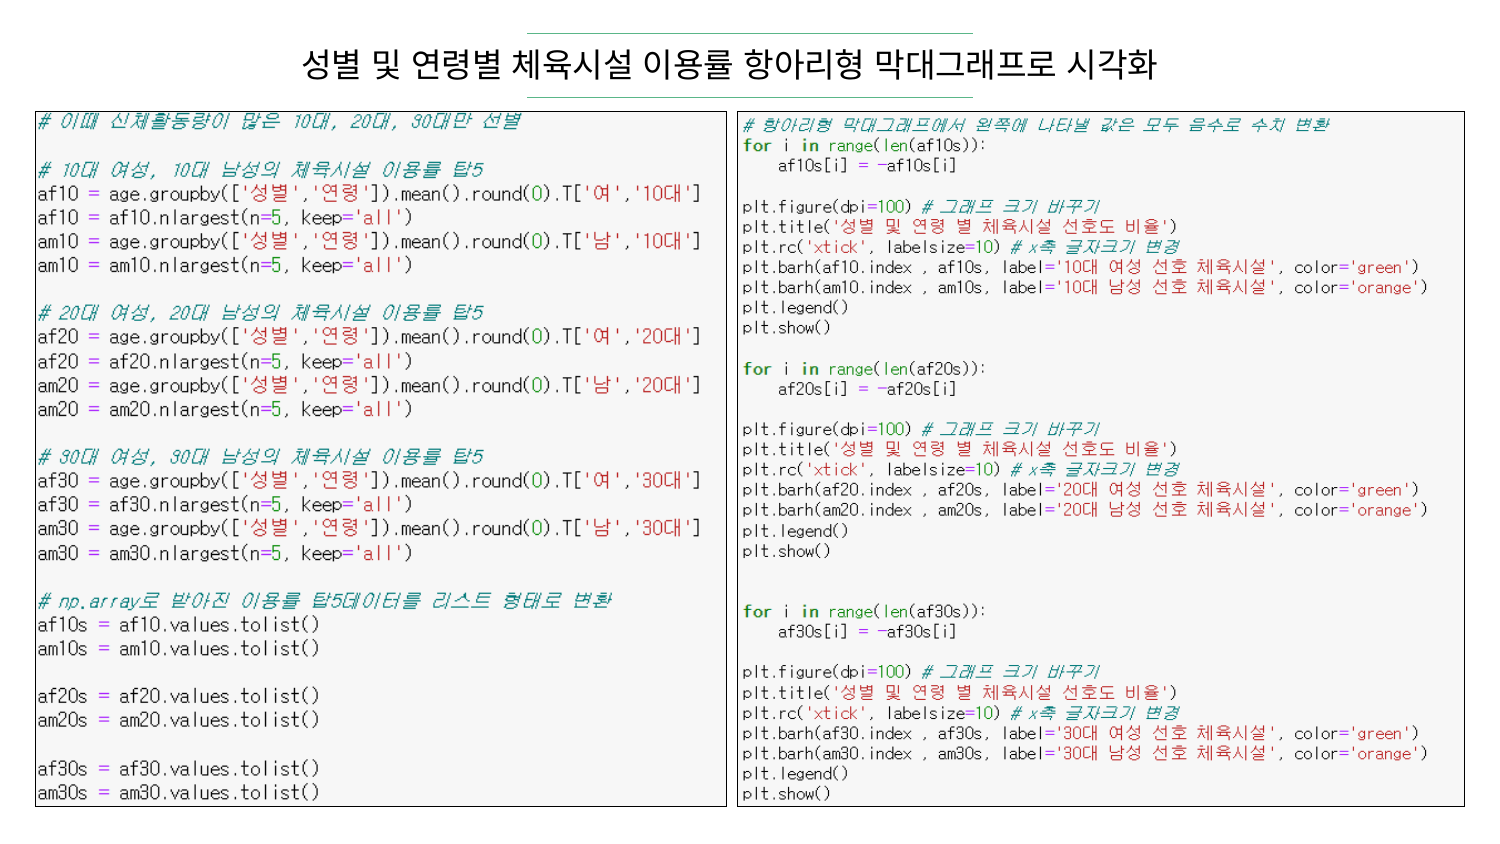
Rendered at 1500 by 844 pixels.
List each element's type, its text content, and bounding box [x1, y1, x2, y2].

picture [737, 111, 1465, 807]
picture [35, 111, 727, 807]
text_box 성별 및 연령별 체육시설 이용률 항아리형 막대그래프로 시각화 [286, 37, 1214, 92]
